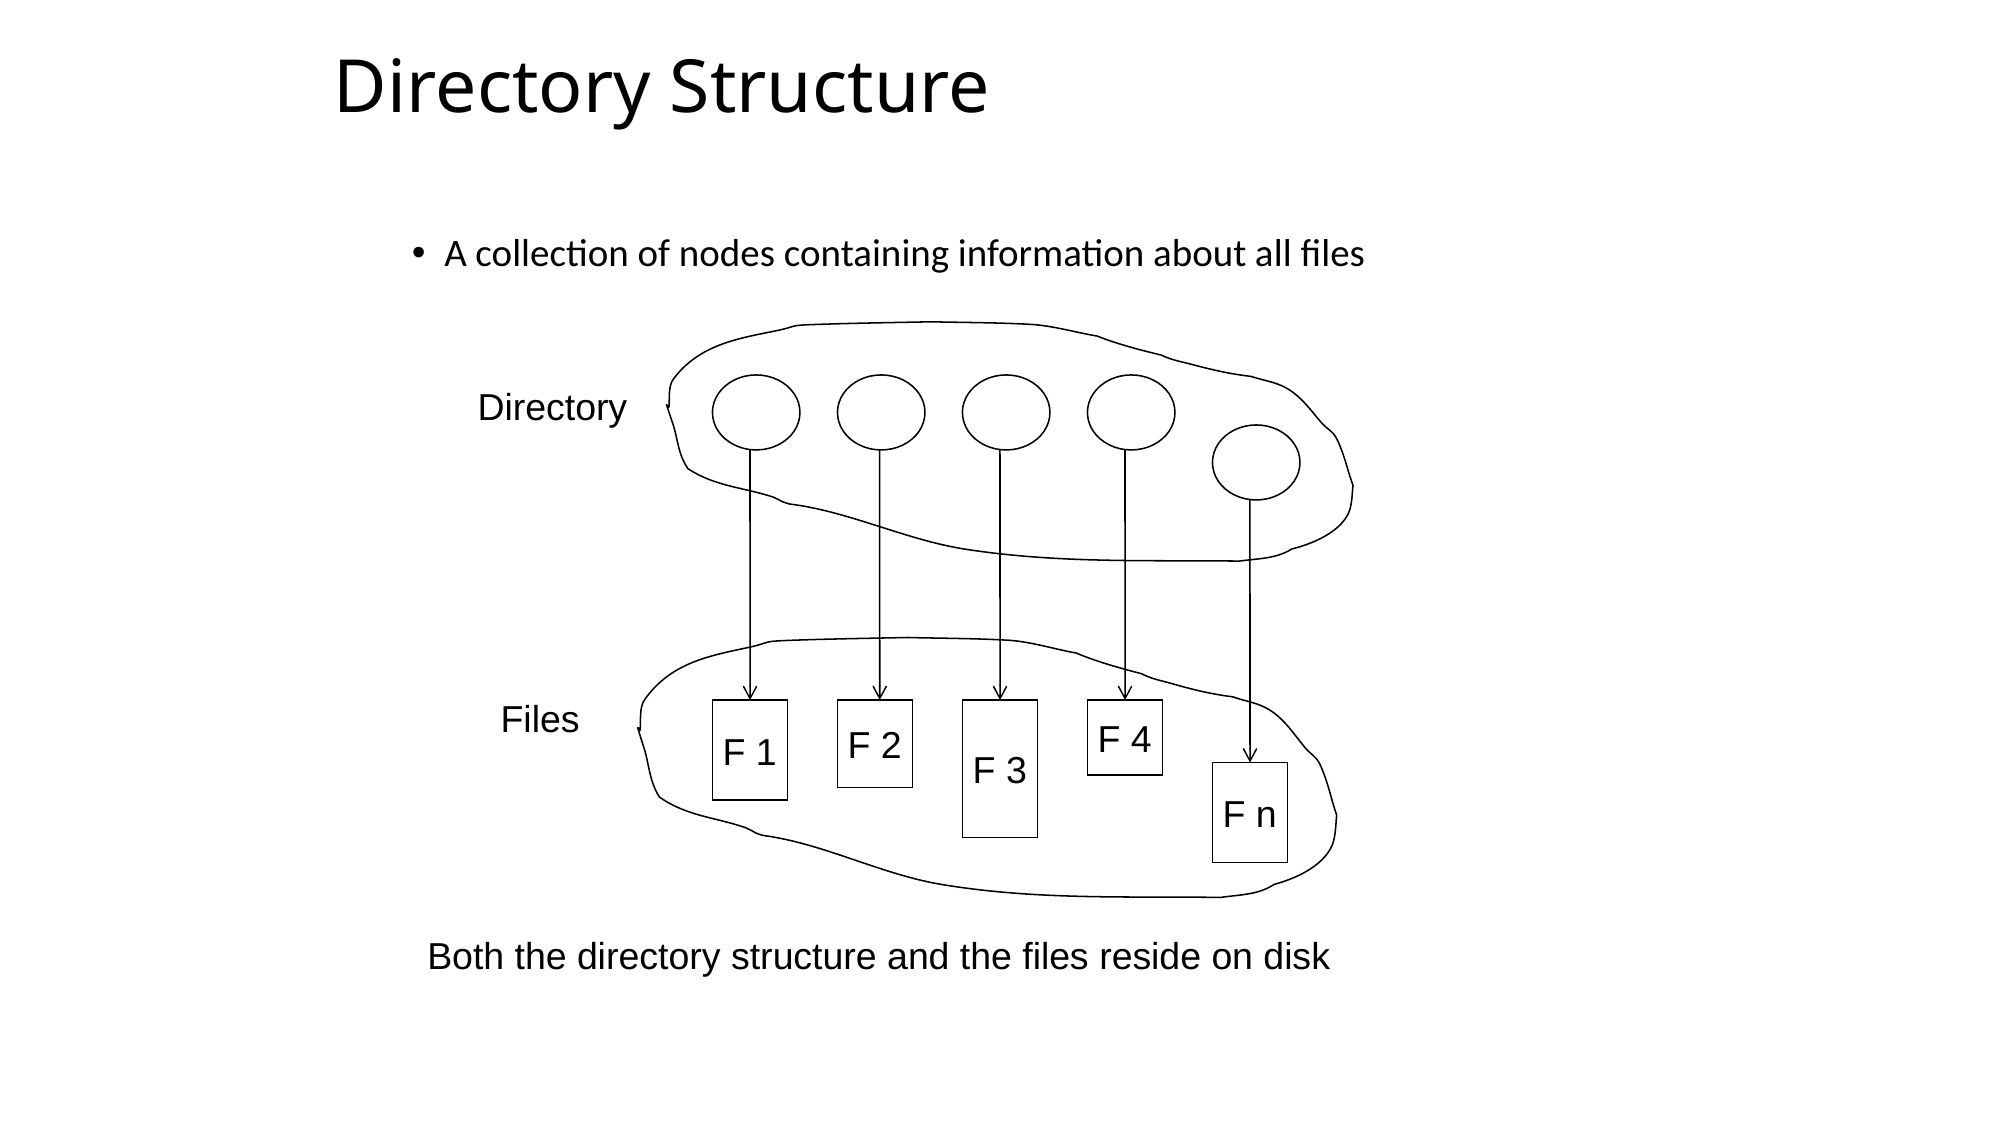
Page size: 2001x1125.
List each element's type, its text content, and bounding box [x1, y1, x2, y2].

title Directory Structure [318, 41, 1669, 137]
text_box [666, 321, 1354, 562]
text_box Directory [462, 375, 643, 435]
text_box Both the directory structure and the files reside on disk [412, 924, 1660, 988]
text_box [637, 637, 1337, 898]
text_box Files [485, 687, 595, 748]
list A collection of nodes containing information about all files [396, 225, 1618, 284]
